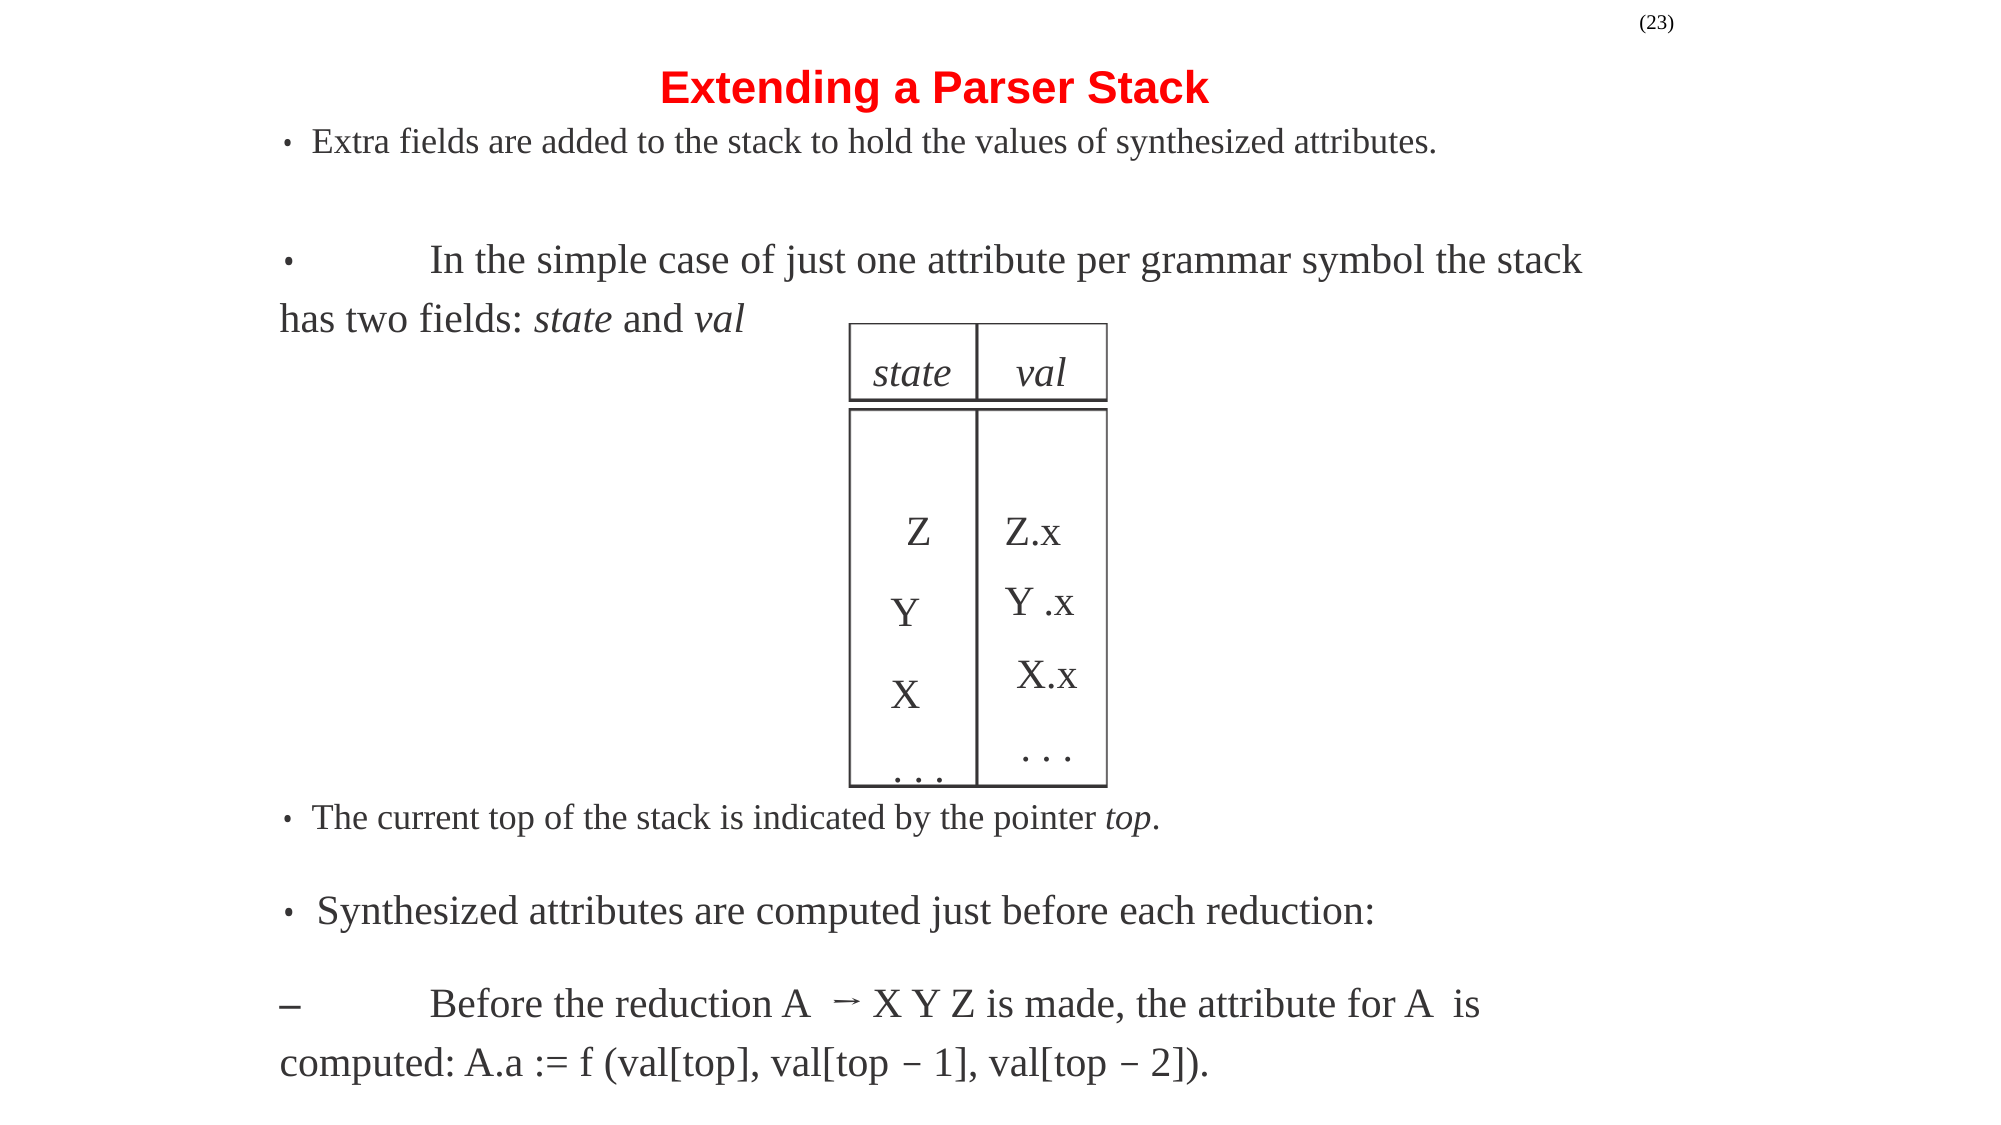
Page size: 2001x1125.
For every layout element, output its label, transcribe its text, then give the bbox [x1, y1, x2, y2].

text_box (23) [1637, 6, 1685, 34]
text_box [848, 323, 1108, 402]
text_box [848, 408, 1108, 788]
text_box Z Y X . . . [883, 502, 948, 775]
text_box val [1013, 342, 1077, 390]
text_box • The current top of the stack is indicated by the pointer top. • Synthesized attributes are computed just before each reduction: – Before the reduction A → X Y Z is made, the attribute for A is computed: A.a := f (val[top], val[top − 1], val[top − 2]). [277, 806, 1575, 1066]
text_box • Extra fields are added to the stack to hold the values of synthesized attributes. • In the simple case of just one attribute per grammar symbol the stack has two fields: state and val [277, 130, 1642, 318]
text_box state [871, 342, 962, 390]
text_box Z.x Y .x X.x . . . [998, 502, 1089, 775]
text_box Extending a Parser Stack [206, 0, 1462, 84]
